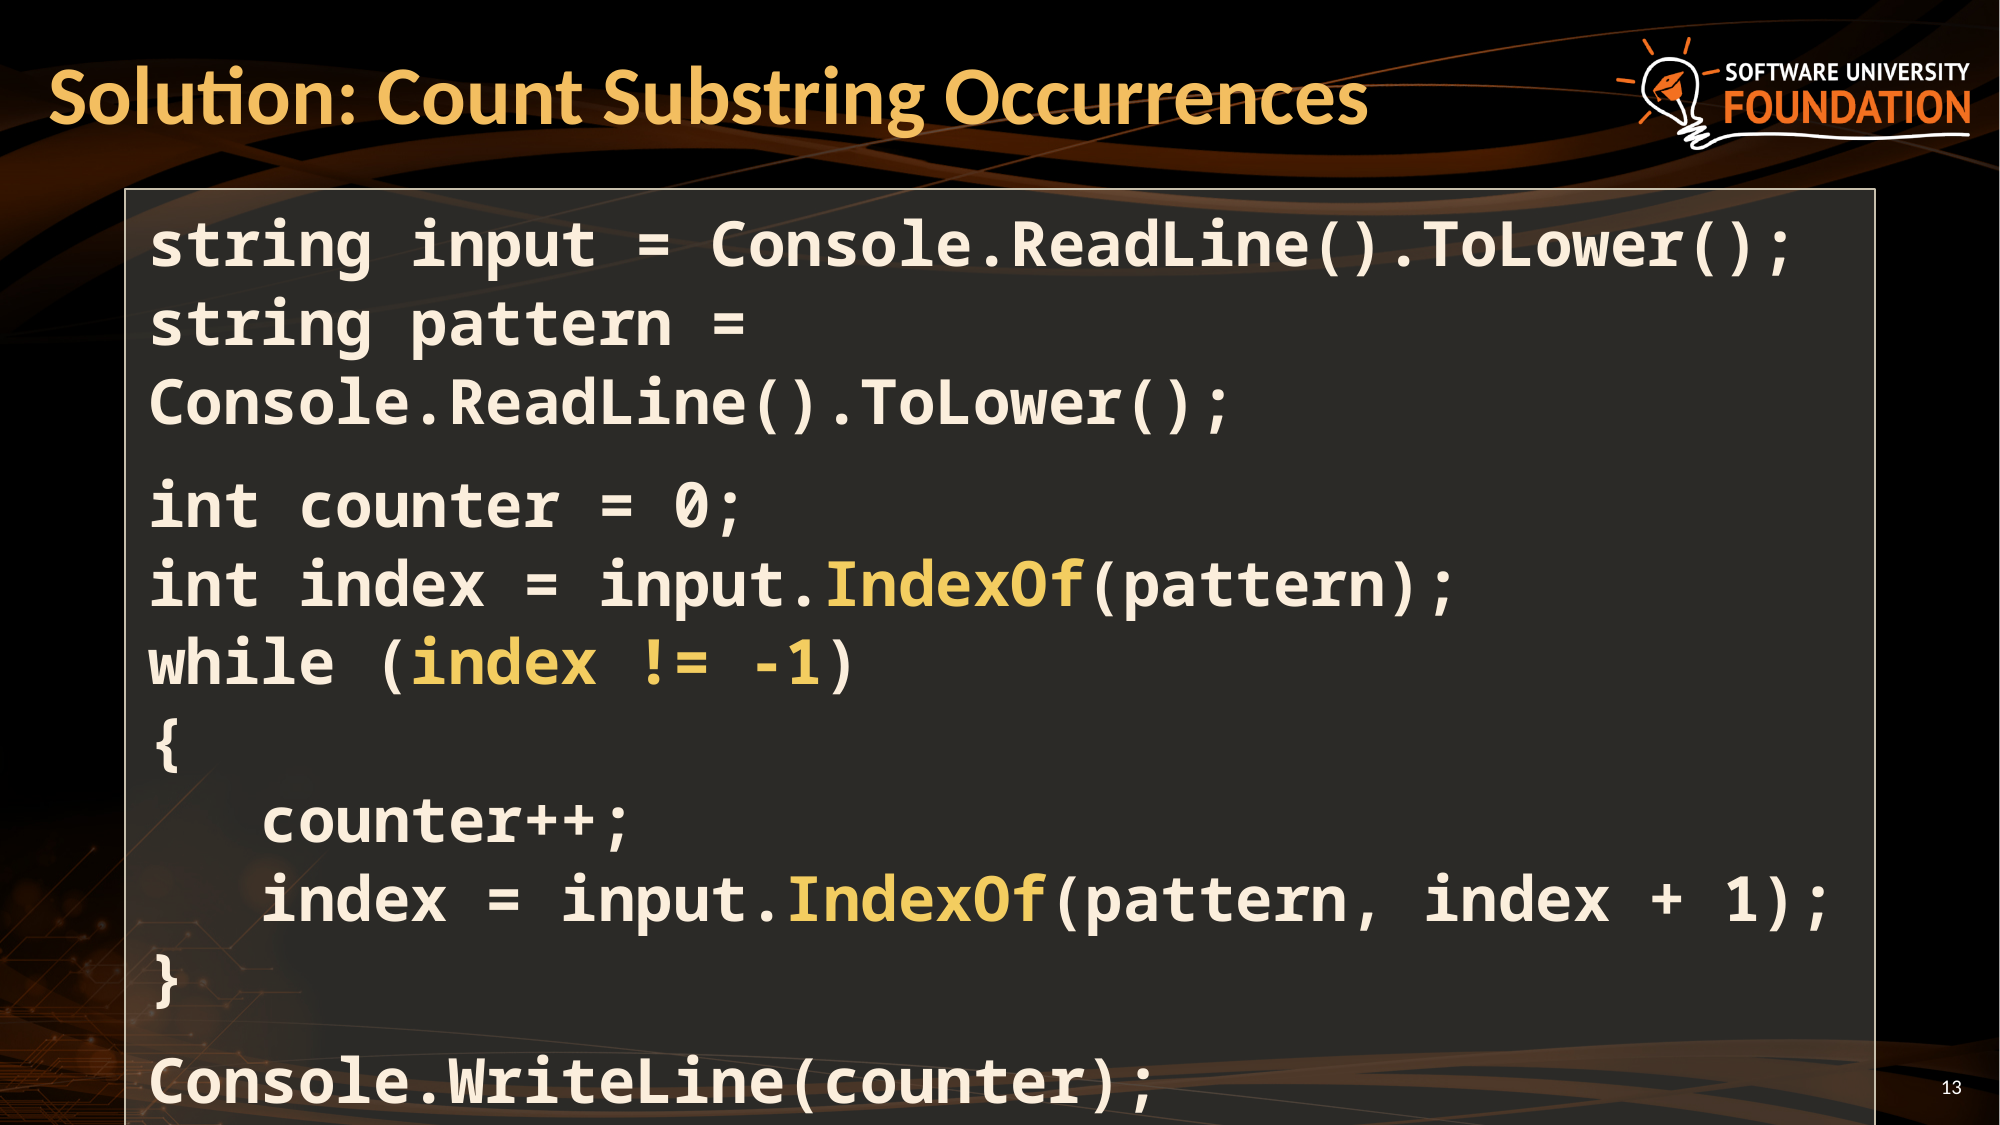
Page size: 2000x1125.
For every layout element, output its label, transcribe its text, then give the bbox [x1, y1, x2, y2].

picture [0, 0, 2000, 1125]
title Solution: Count Substring Occurrences [30, 6, 1602, 189]
text_box string input = Console.ReadLine().ToLower(); string pattern = Console.ReadLine().ToLower(); int counter = 0; int index = input.IndexOf(pattern); while (index != -1) { counter++; index = input.IndexOf(pattern, index + 1); } Console.WriteLine(counter); [124, 188, 1875, 1125]
slide_number 13 [1897, 1070, 1968, 1103]
